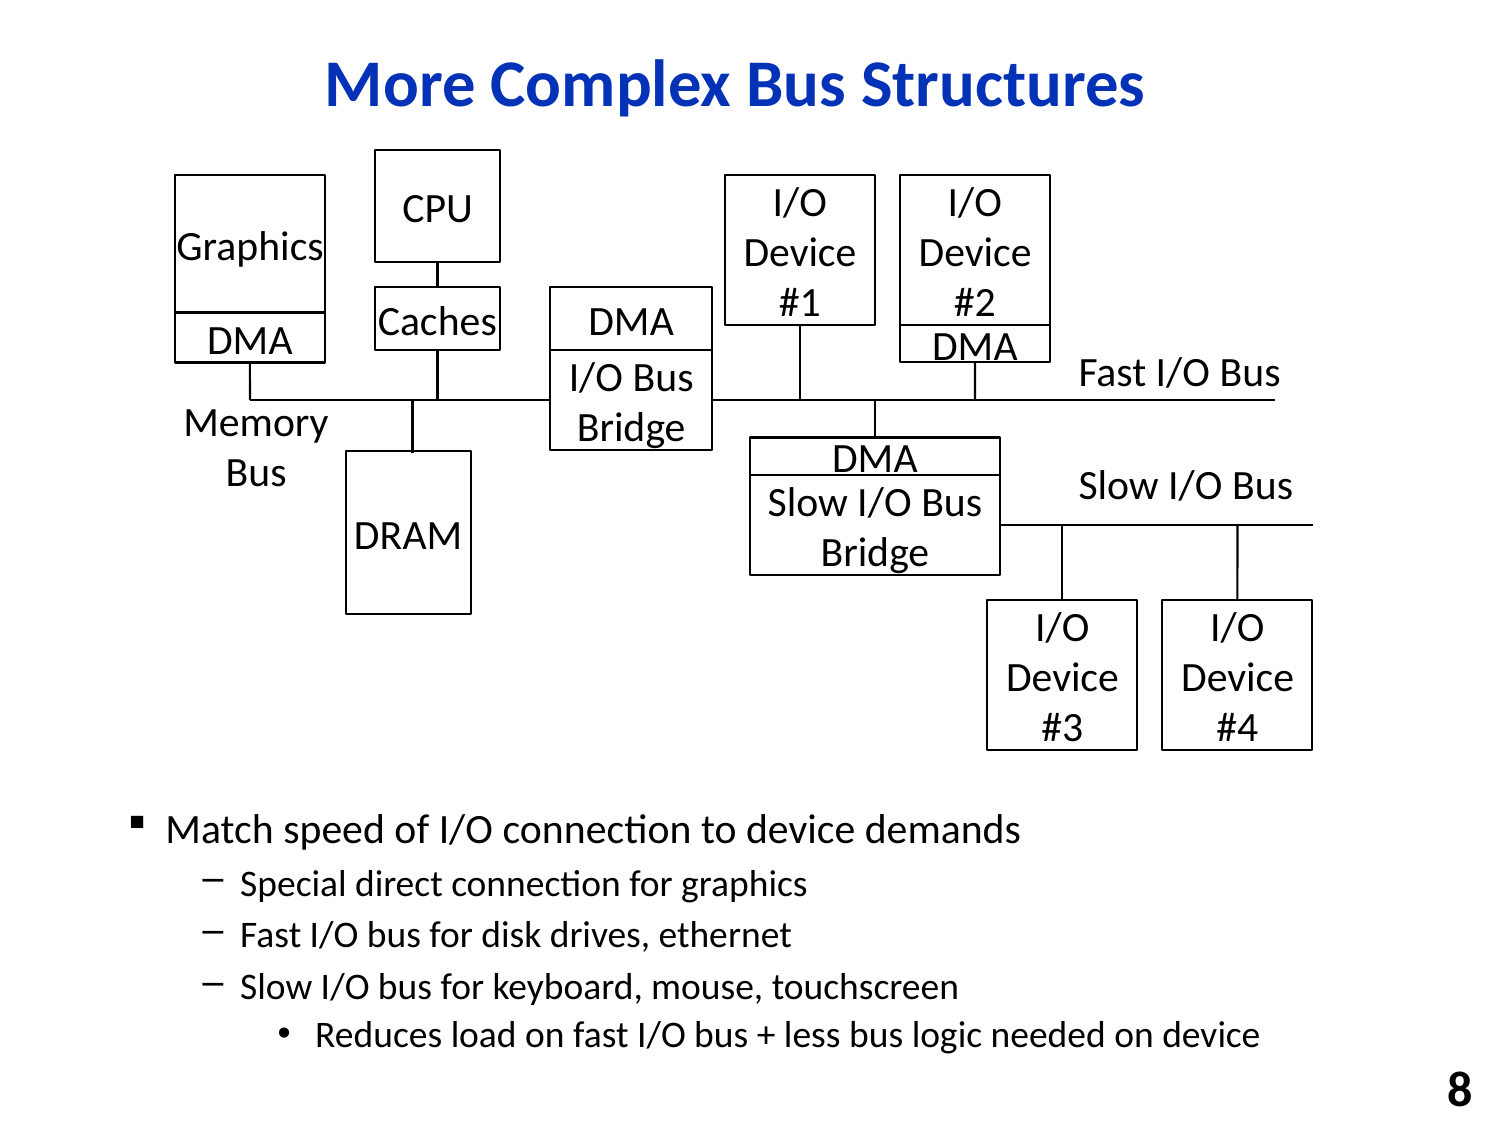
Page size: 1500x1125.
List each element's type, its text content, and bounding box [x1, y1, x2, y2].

title More Complex Bus Structures [137, 24, 1335, 147]
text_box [149, 149, 1326, 751]
list Match speed of I/O connection to device demands Special direct connection for graphics Fast I/O bus for disk drives, ethernet Slow I/O bus for keyboard, mouse, touchscreen Reduces load on fast I/O bus + less bus logic needed on device [112, 799, 1374, 1042]
slide_number 8 [1174, 1062, 1488, 1111]
